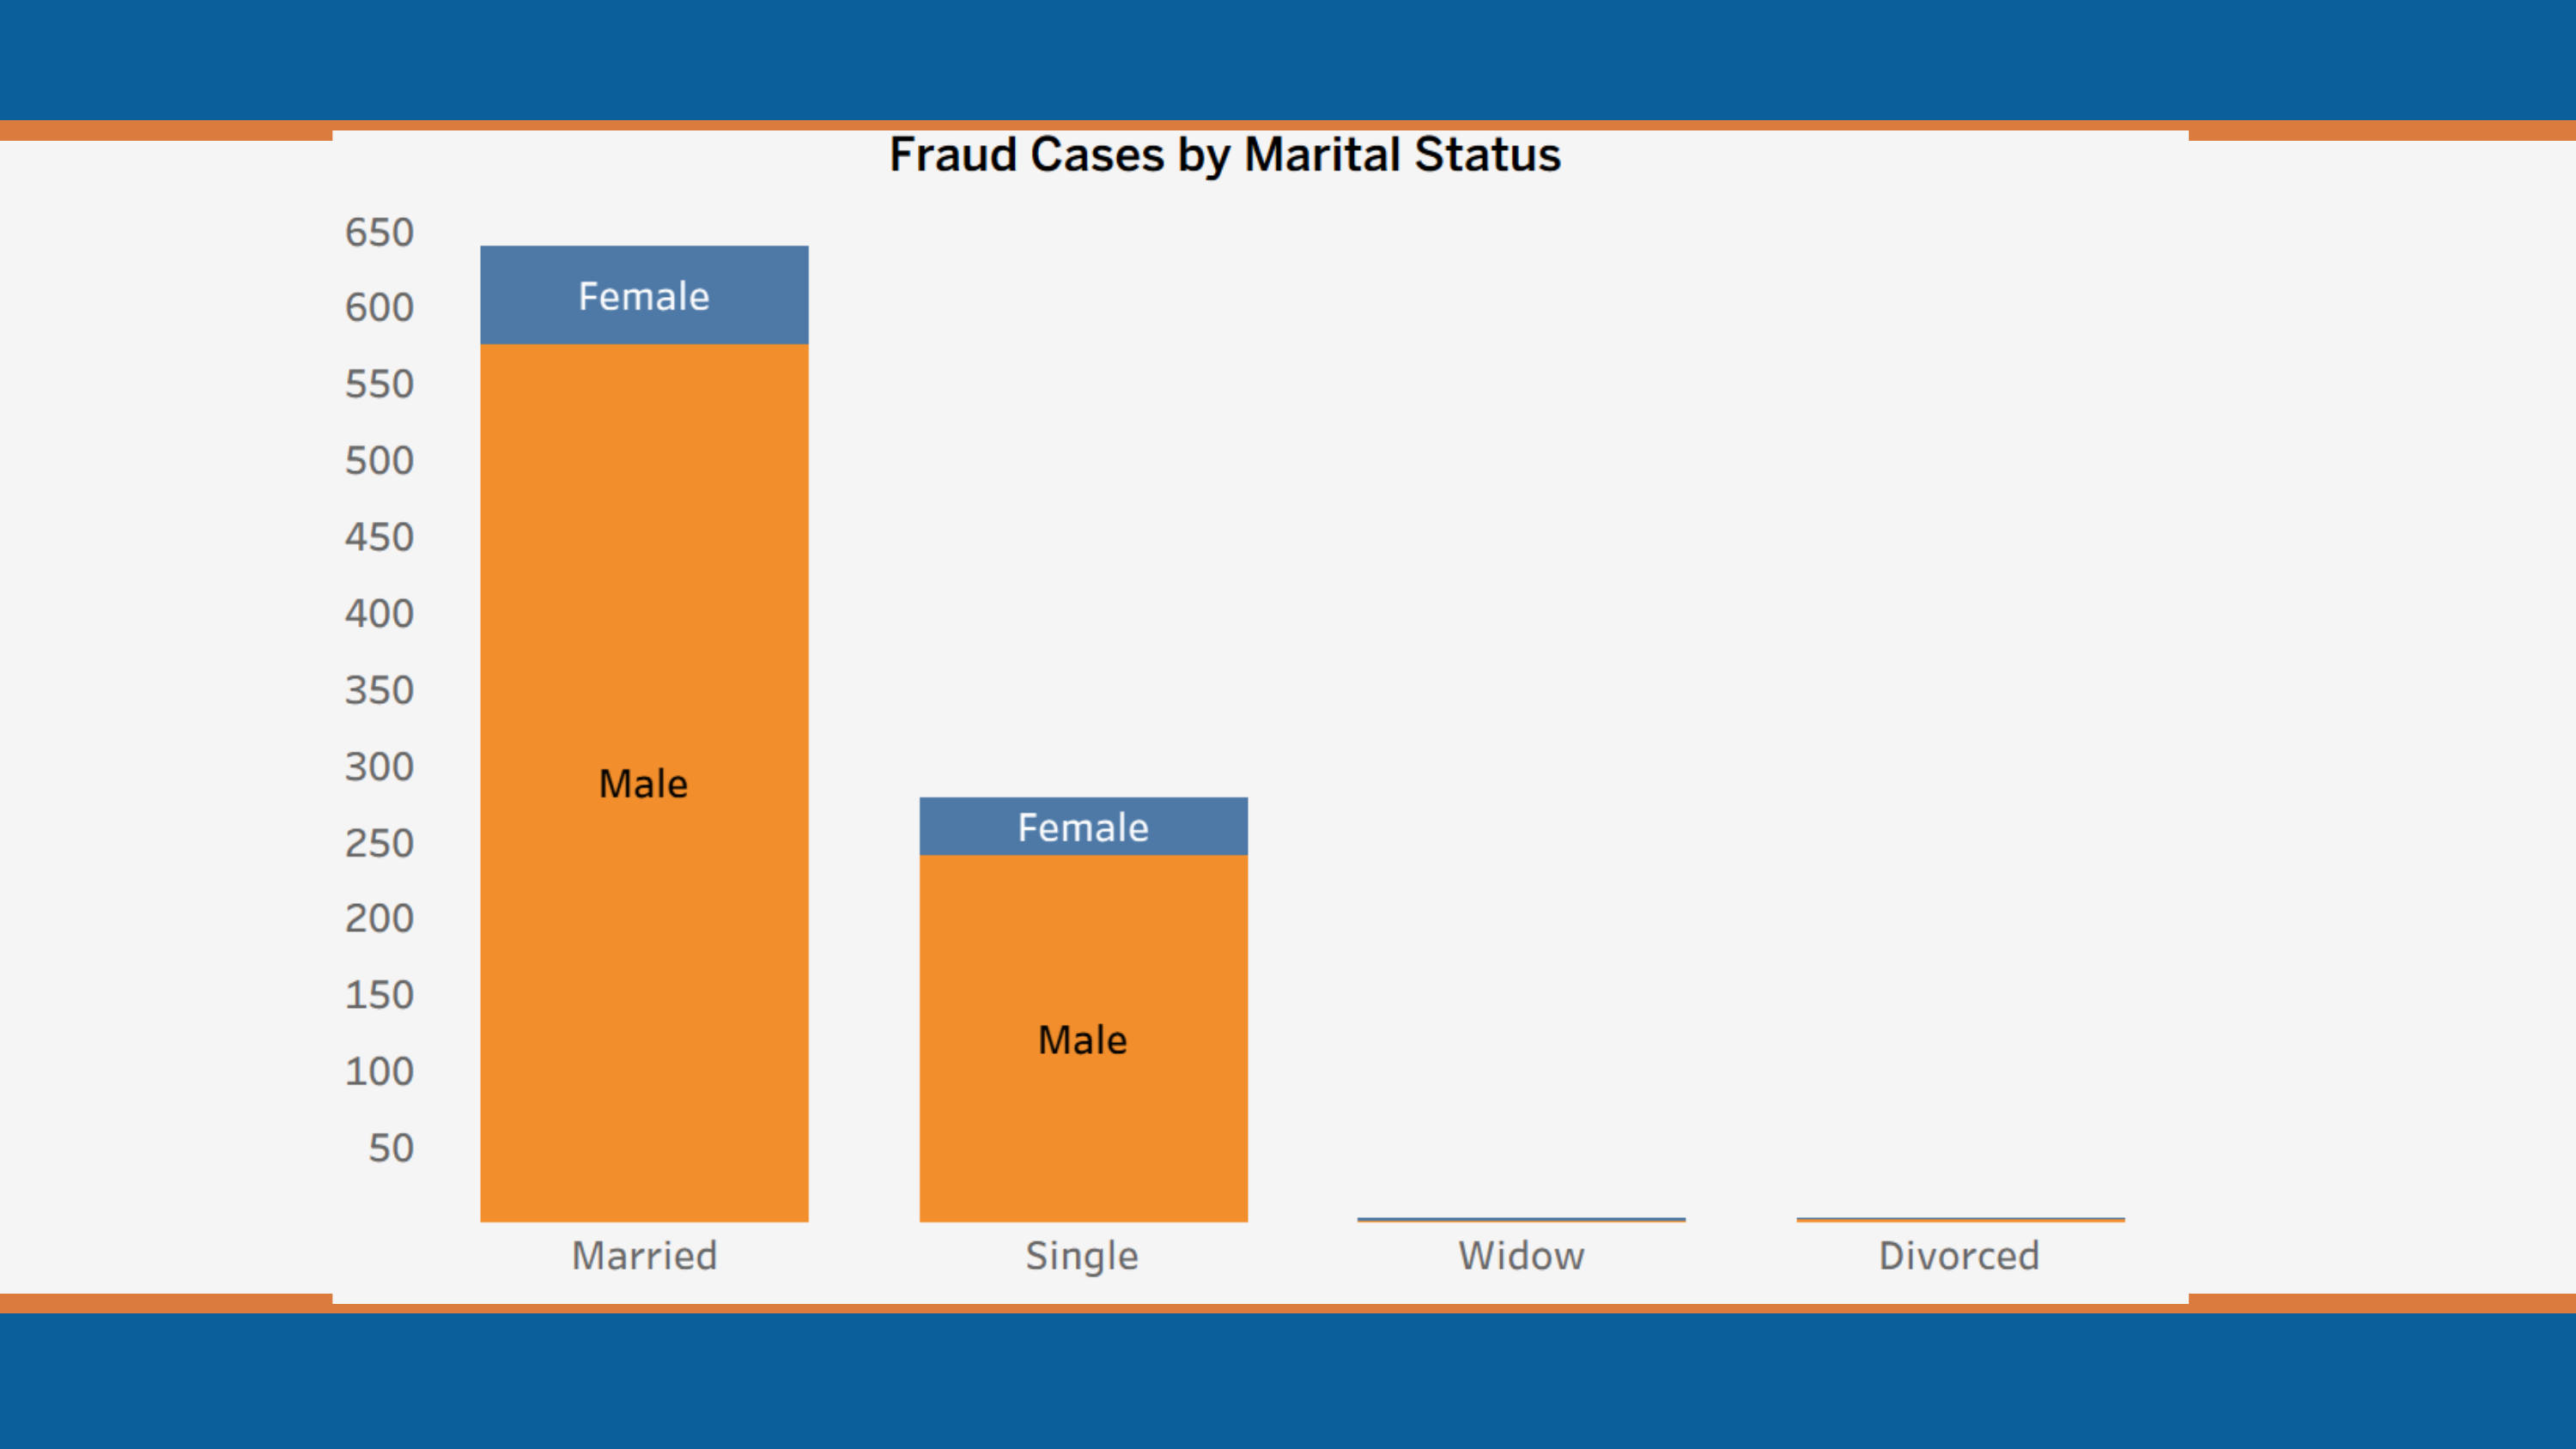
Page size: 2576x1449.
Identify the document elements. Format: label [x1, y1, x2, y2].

text_box [0, 0, 2576, 131]
text_box [0, 1303, 2576, 1449]
text_box [332, 141, 2190, 1300]
